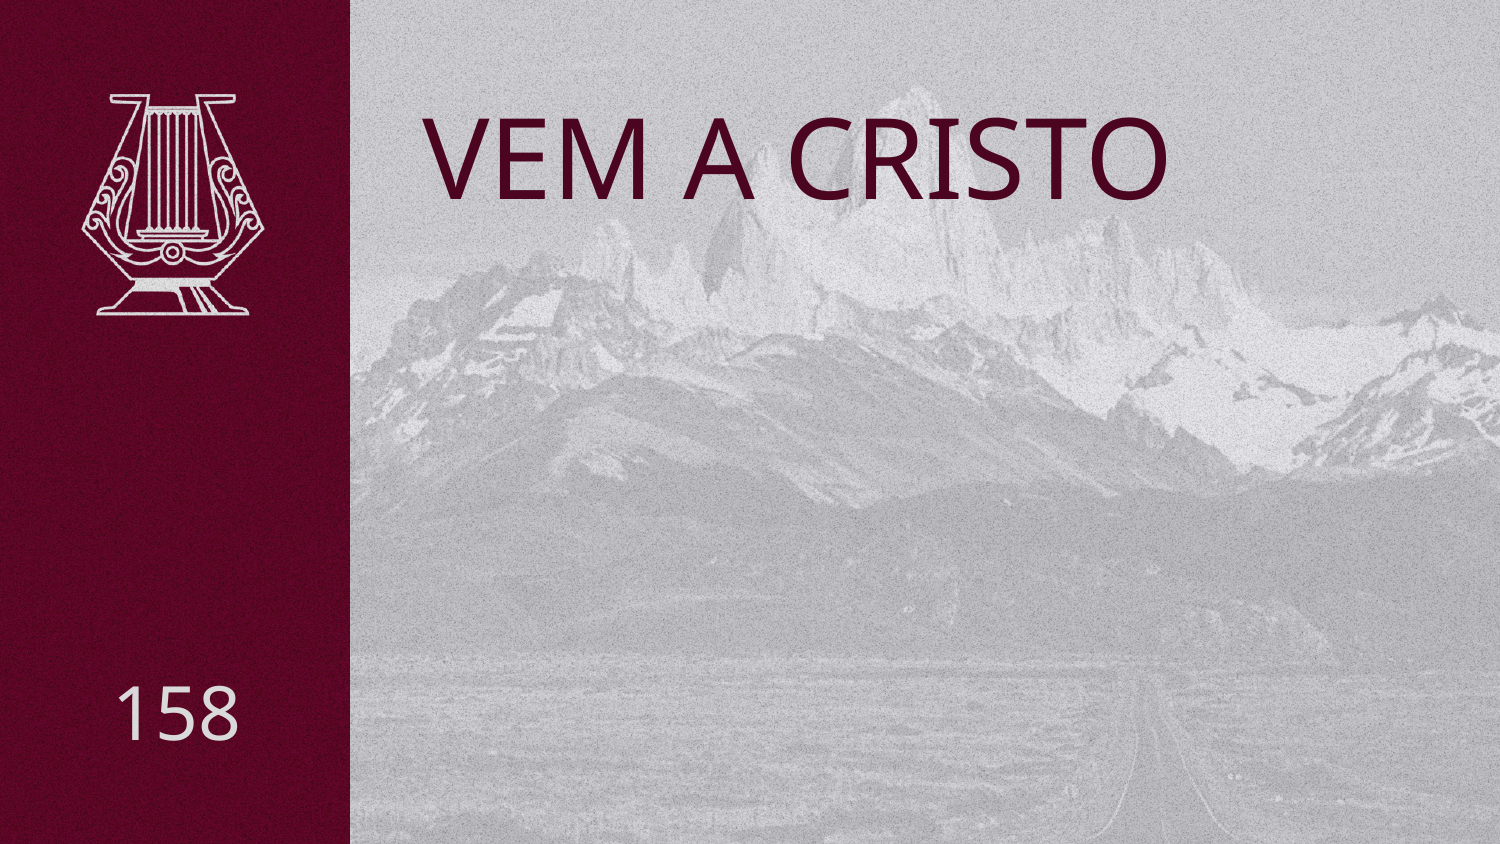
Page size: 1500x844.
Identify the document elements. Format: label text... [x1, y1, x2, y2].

title VEM A CRISTO [407, 79, 1447, 777]
picture [0, 0, 1500, 844]
list 158 [76, 658, 278, 765]
